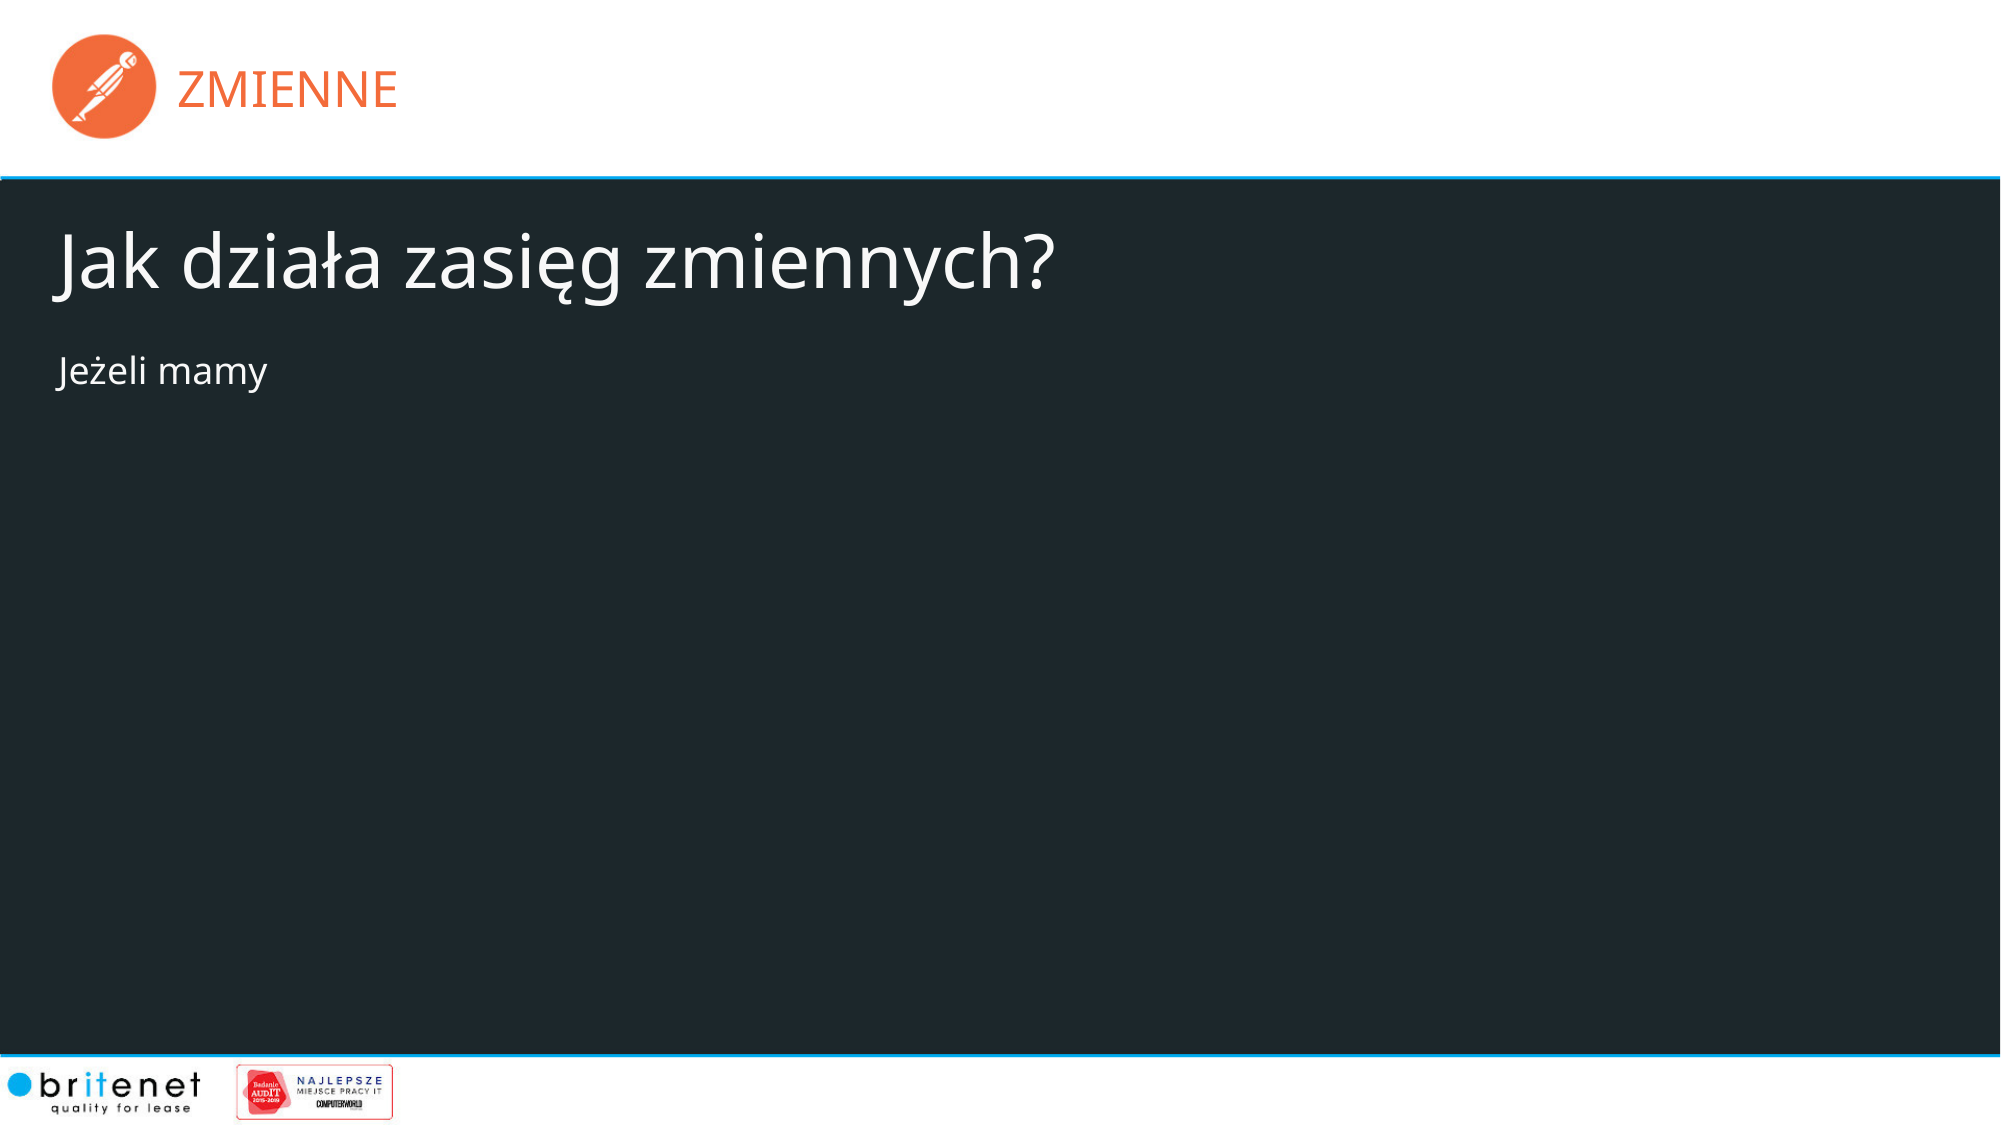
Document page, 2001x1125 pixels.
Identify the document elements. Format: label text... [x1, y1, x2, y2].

text_box Jak działa zasięg zmiennych? [43, 206, 1324, 311]
picture [0, 0, 2001, 176]
picture [0, 1058, 2001, 1125]
text_box Jeżeli mamy [43, 339, 1729, 400]
text_box ZMIENNE [162, 49, 939, 125]
picture [0, 180, 2001, 1054]
